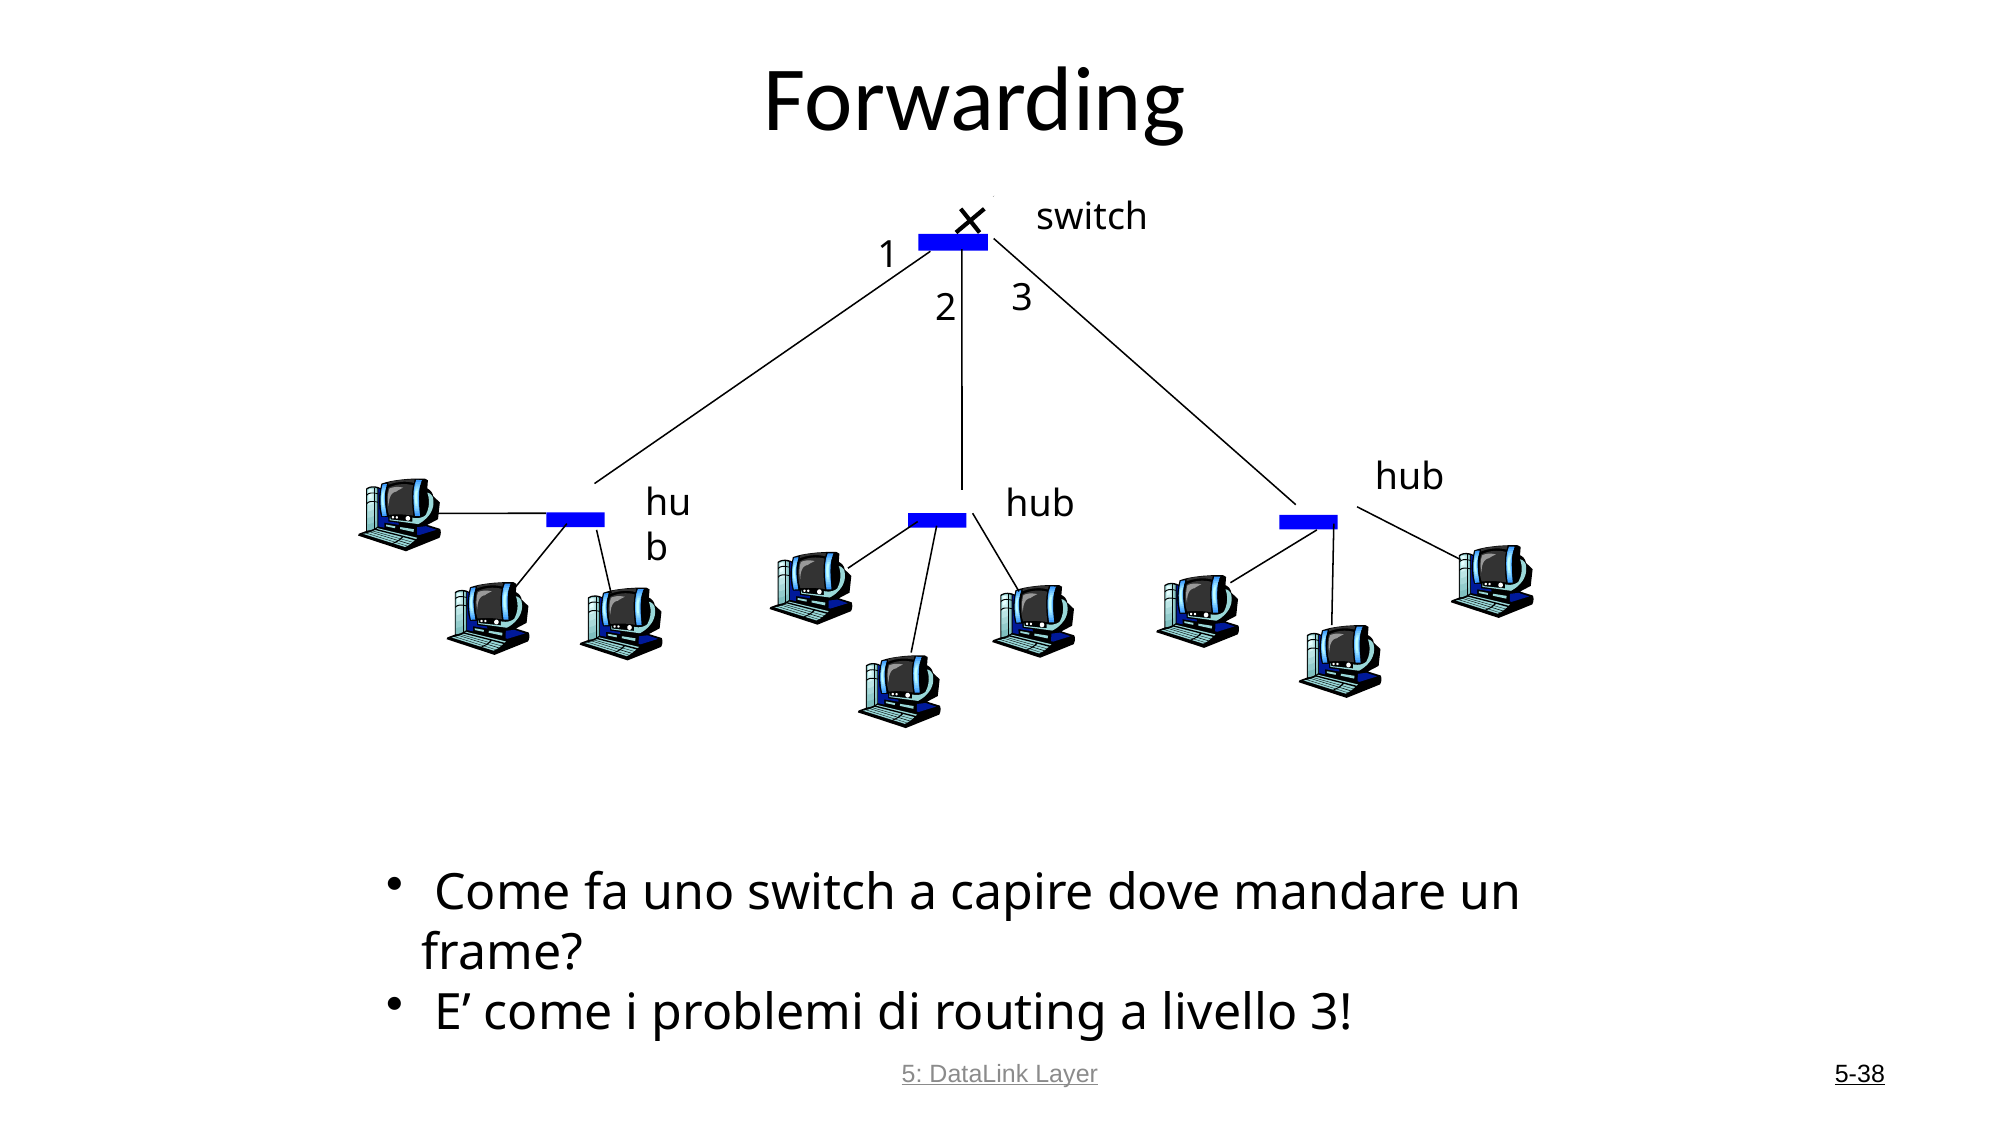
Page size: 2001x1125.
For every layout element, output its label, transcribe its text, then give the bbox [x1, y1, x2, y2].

text_box Come fa uno switch a capire dove mandare un frame? E’ come i problemi di routing a livello 3! [371, 852, 1637, 1047]
title Forwarding [337, 0, 1613, 188]
footer 5: DataLink Layer [683, 1047, 1317, 1103]
slide_number 5-38 [1433, 1042, 1900, 1103]
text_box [357, 184, 1536, 729]
